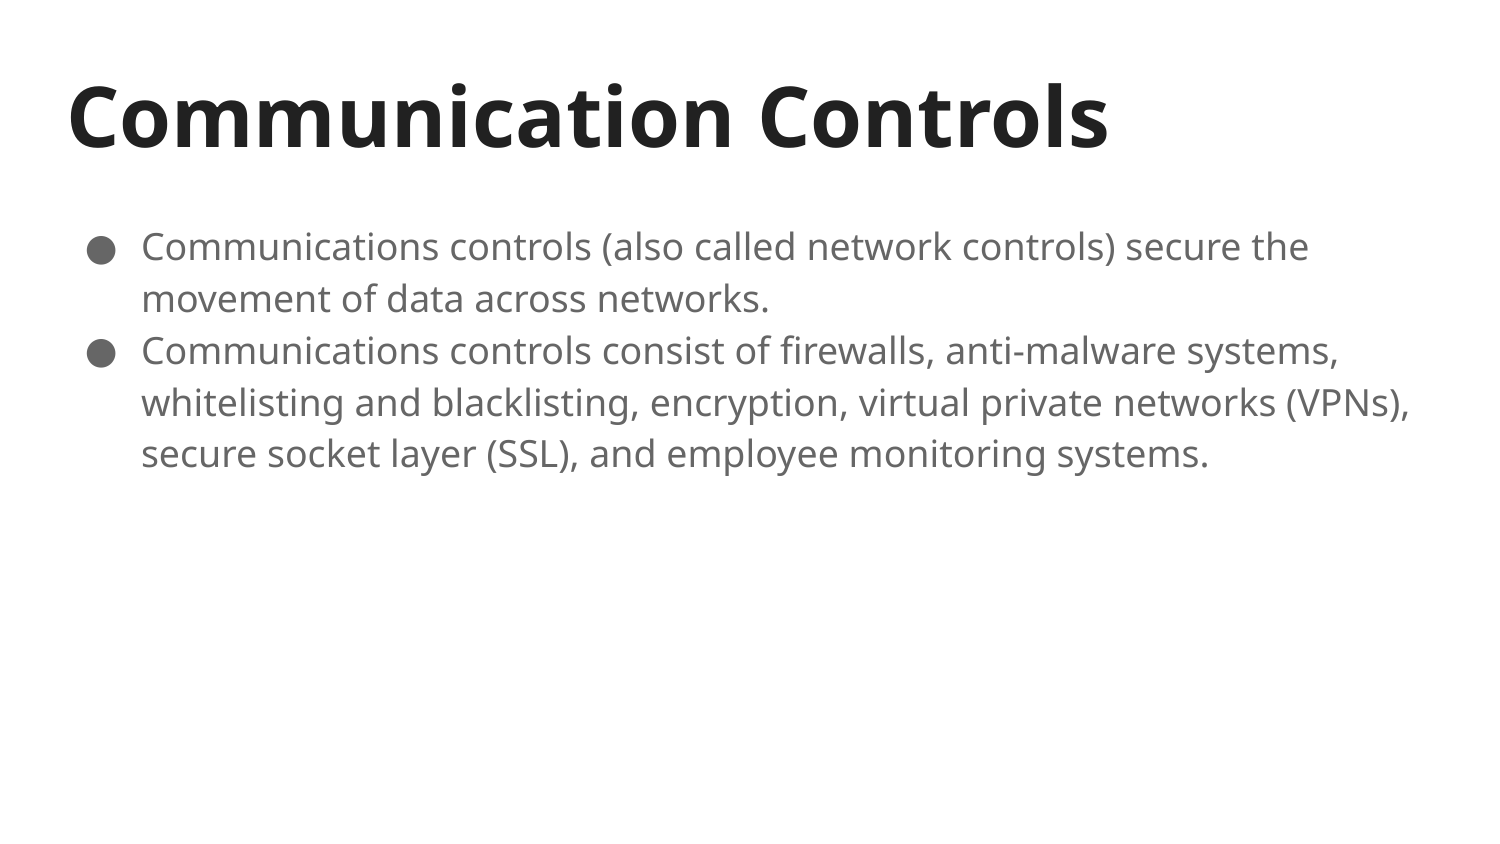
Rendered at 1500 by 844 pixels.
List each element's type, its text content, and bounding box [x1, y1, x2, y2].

title Communication Controls [51, 48, 1449, 180]
list Communications controls (also called network controls) secure the movement of data across networks. Communications controls consist of firewalls, anti-malware systems, whitelisting and blacklisting, encryption, virtual private networks (VPNs), secure socket layer (SSL), and employee monitoring systems. [51, 201, 1449, 750]
